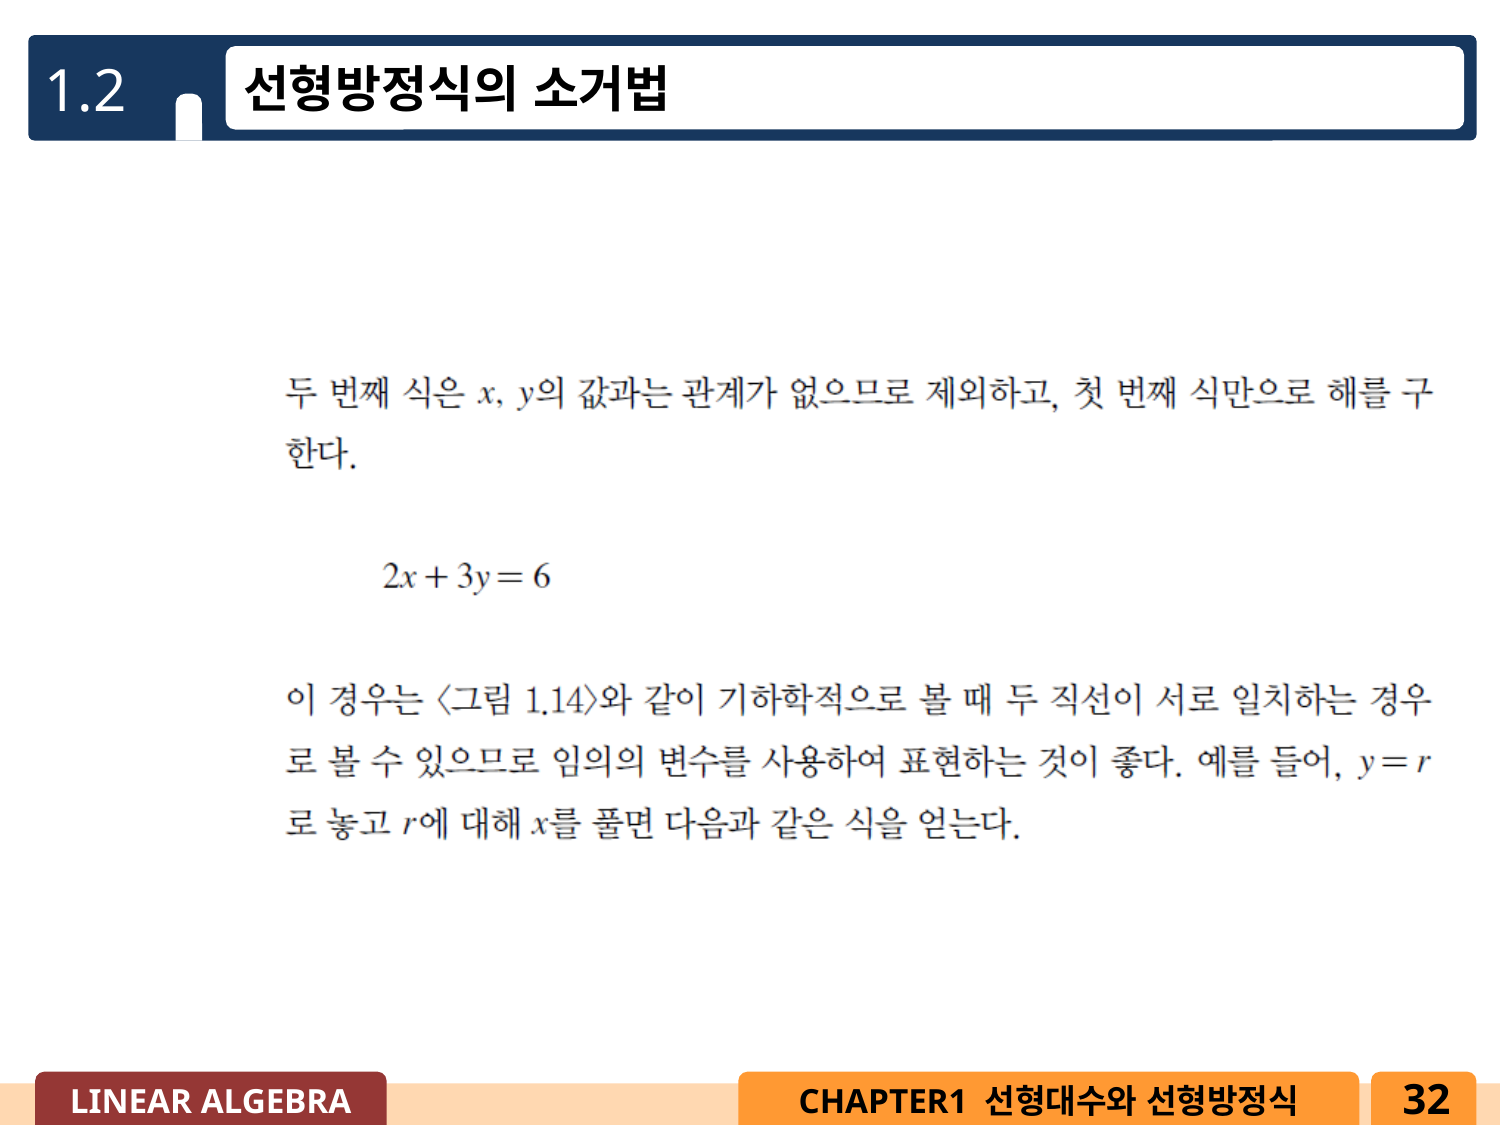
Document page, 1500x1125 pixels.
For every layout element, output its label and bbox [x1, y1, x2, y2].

text_box [28, 34, 1477, 141]
picture [147, 349, 1440, 855]
text_box [0, 1071, 1500, 1125]
